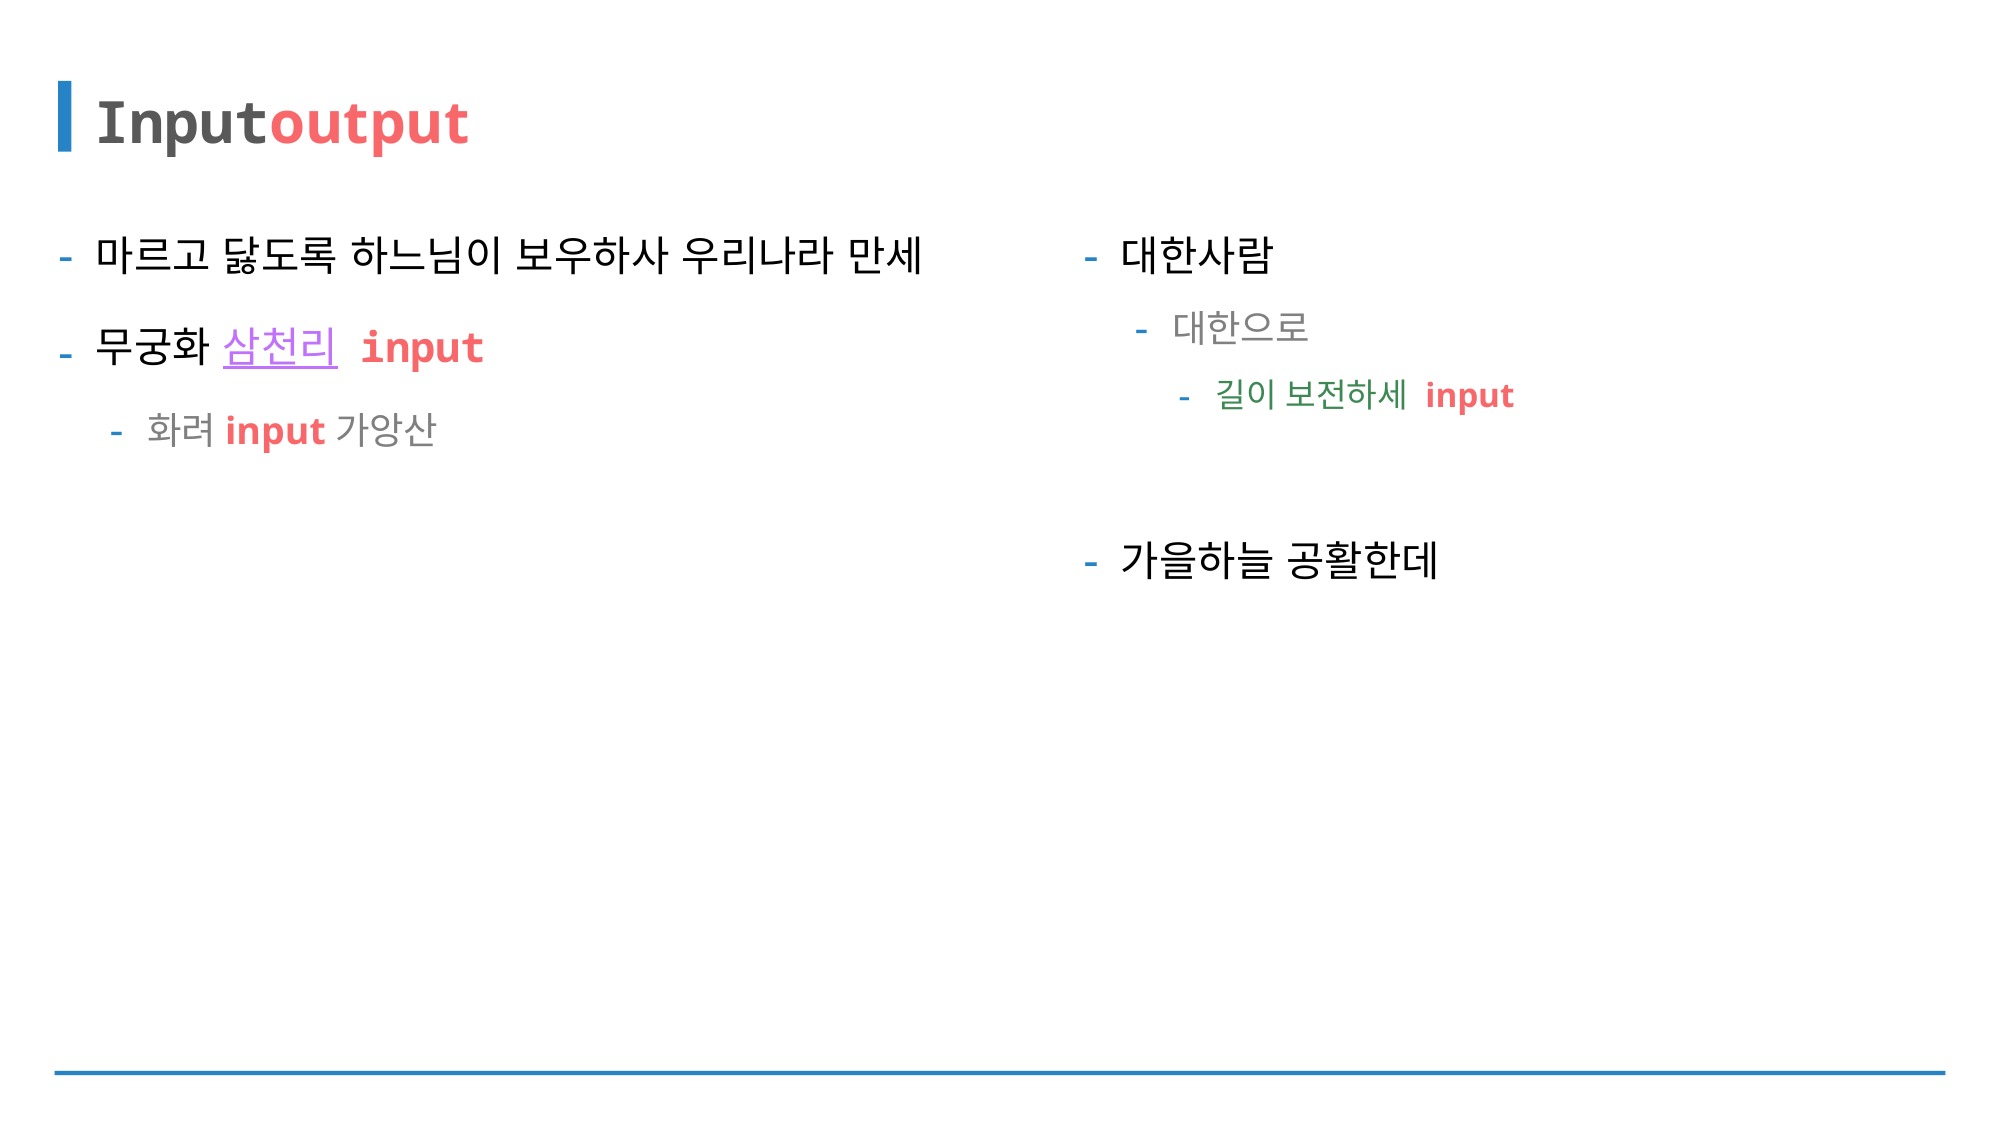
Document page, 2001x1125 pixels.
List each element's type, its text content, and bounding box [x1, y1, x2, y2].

list 대한사람 대한으로 길이 보전하세 input 가을하늘 공활한데 [1083, 219, 2000, 1030]
title Inputoutput [79, 67, 1942, 165]
list 마르고 닳도록 하느님이 보우하사 우리나라 만세 무궁화 삼천리 input 화려input가앙산 [58, 219, 1083, 1030]
